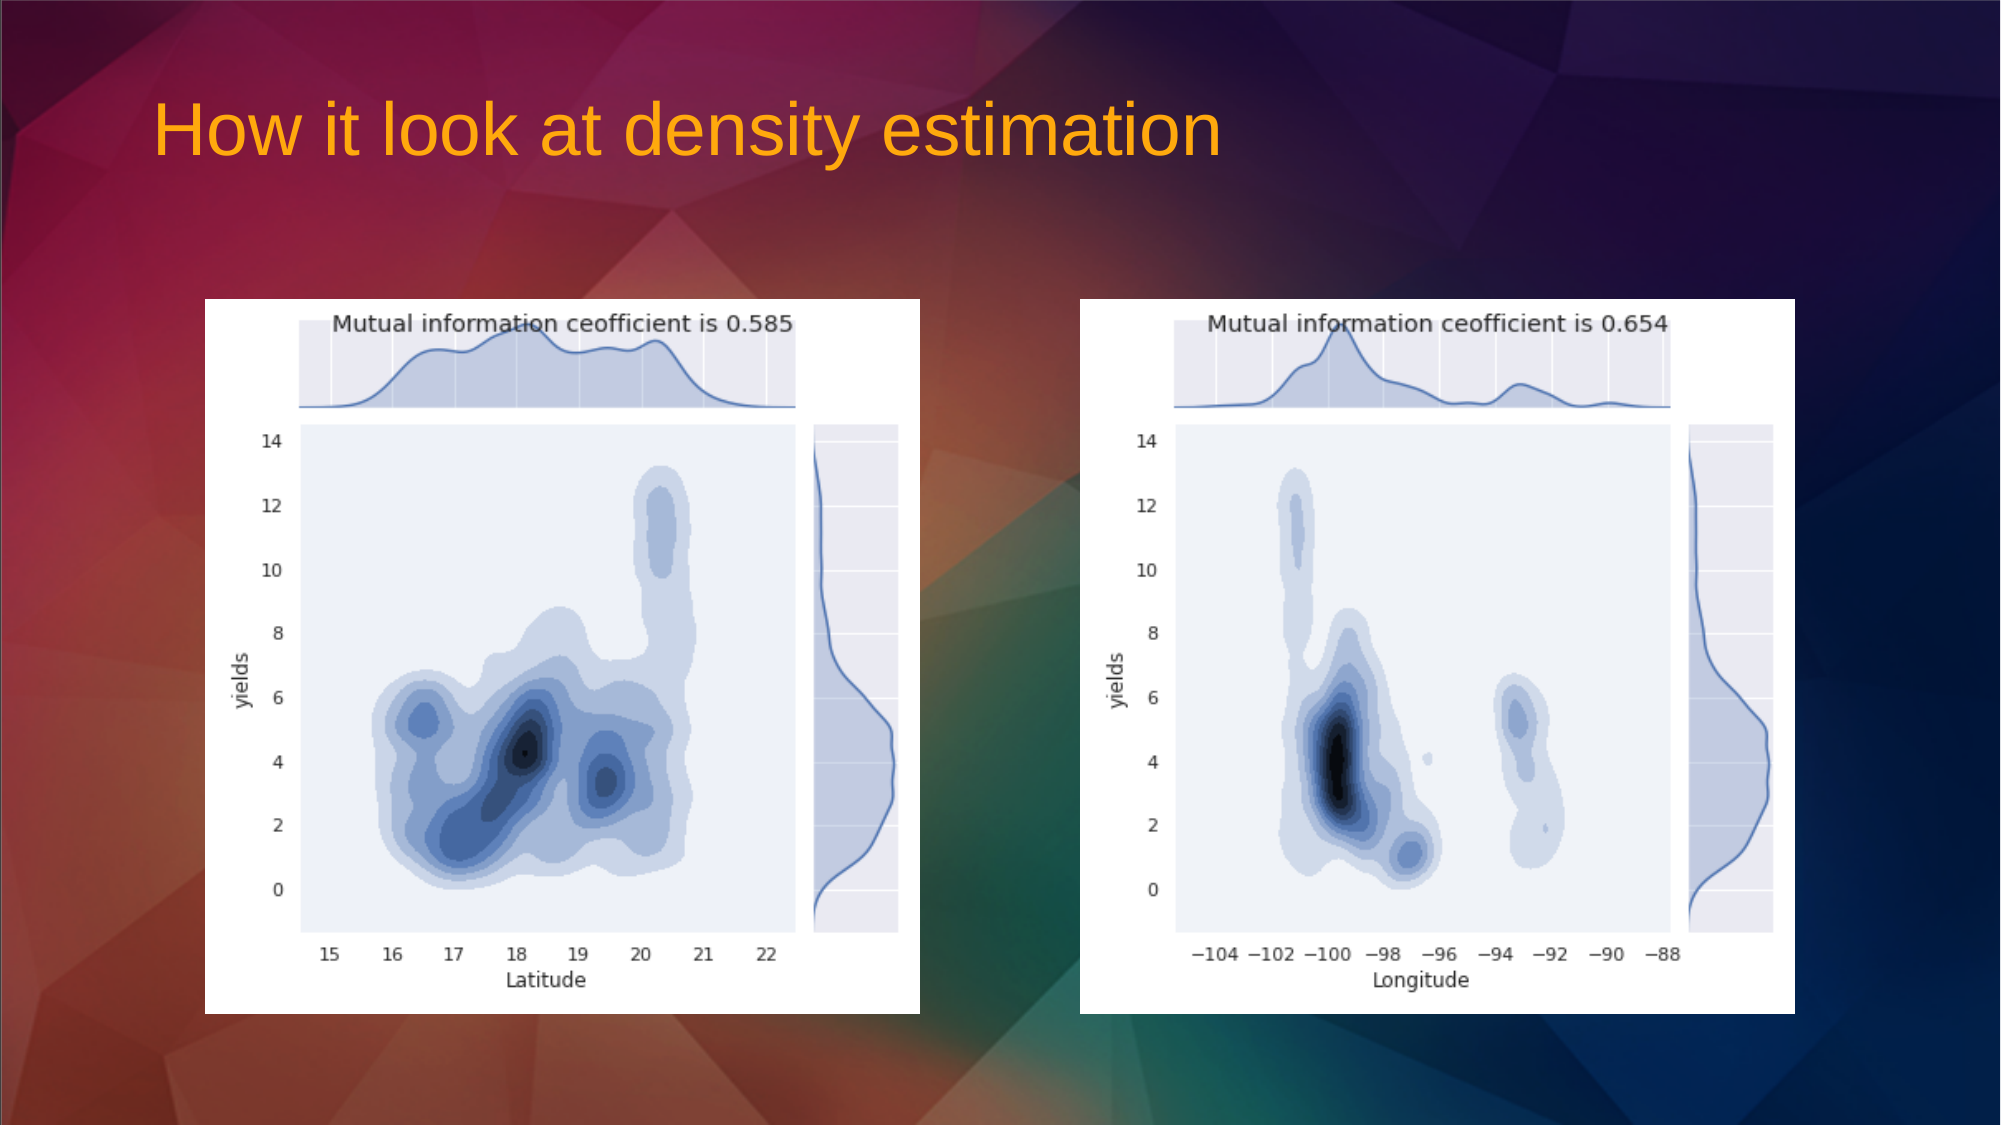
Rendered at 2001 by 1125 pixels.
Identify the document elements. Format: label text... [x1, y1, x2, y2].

title How it look at density estimation [137, 59, 1863, 202]
picture [3, 1, 2001, 1125]
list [205, 299, 920, 1014]
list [1080, 299, 1795, 1014]
